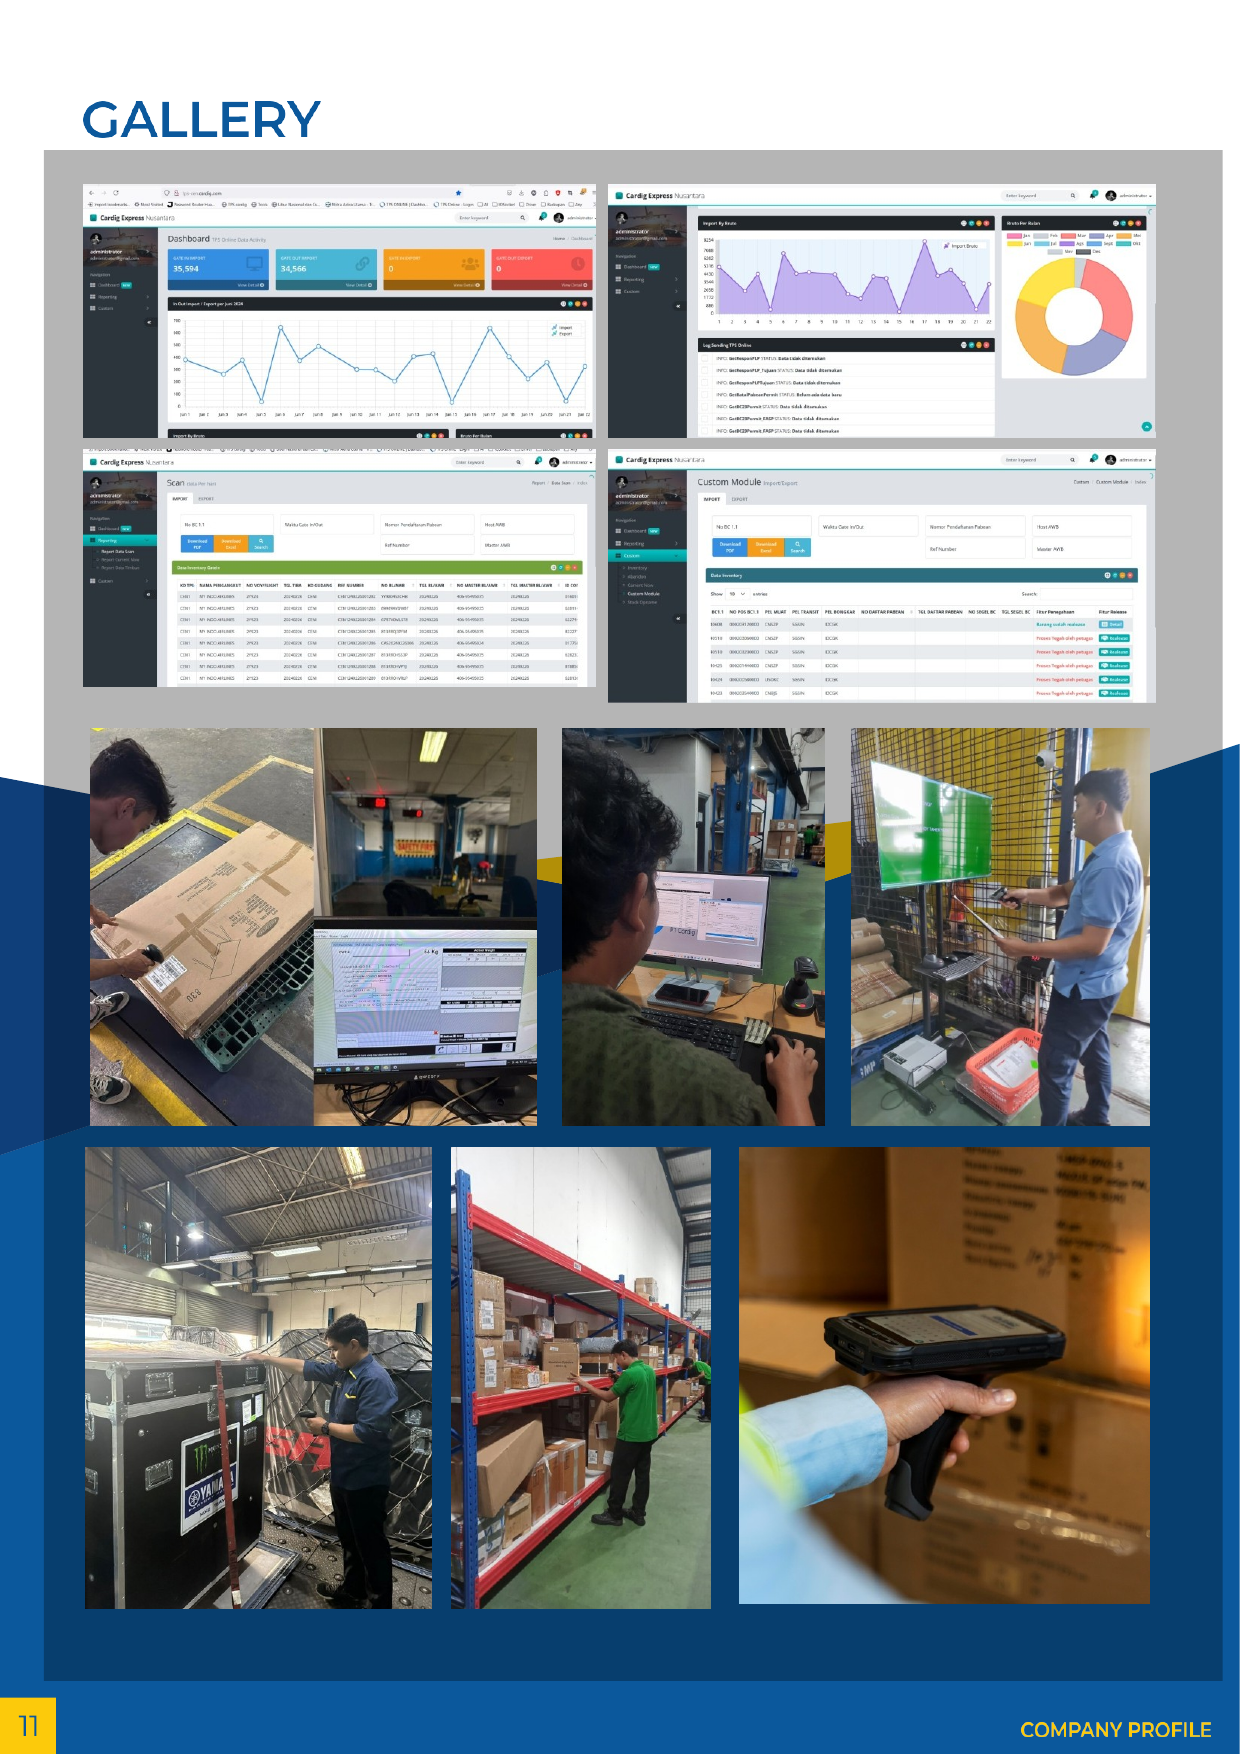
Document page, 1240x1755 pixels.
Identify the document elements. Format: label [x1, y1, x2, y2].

text_box [83, 101, 321, 138]
text_box [0, 149, 1240, 1755]
